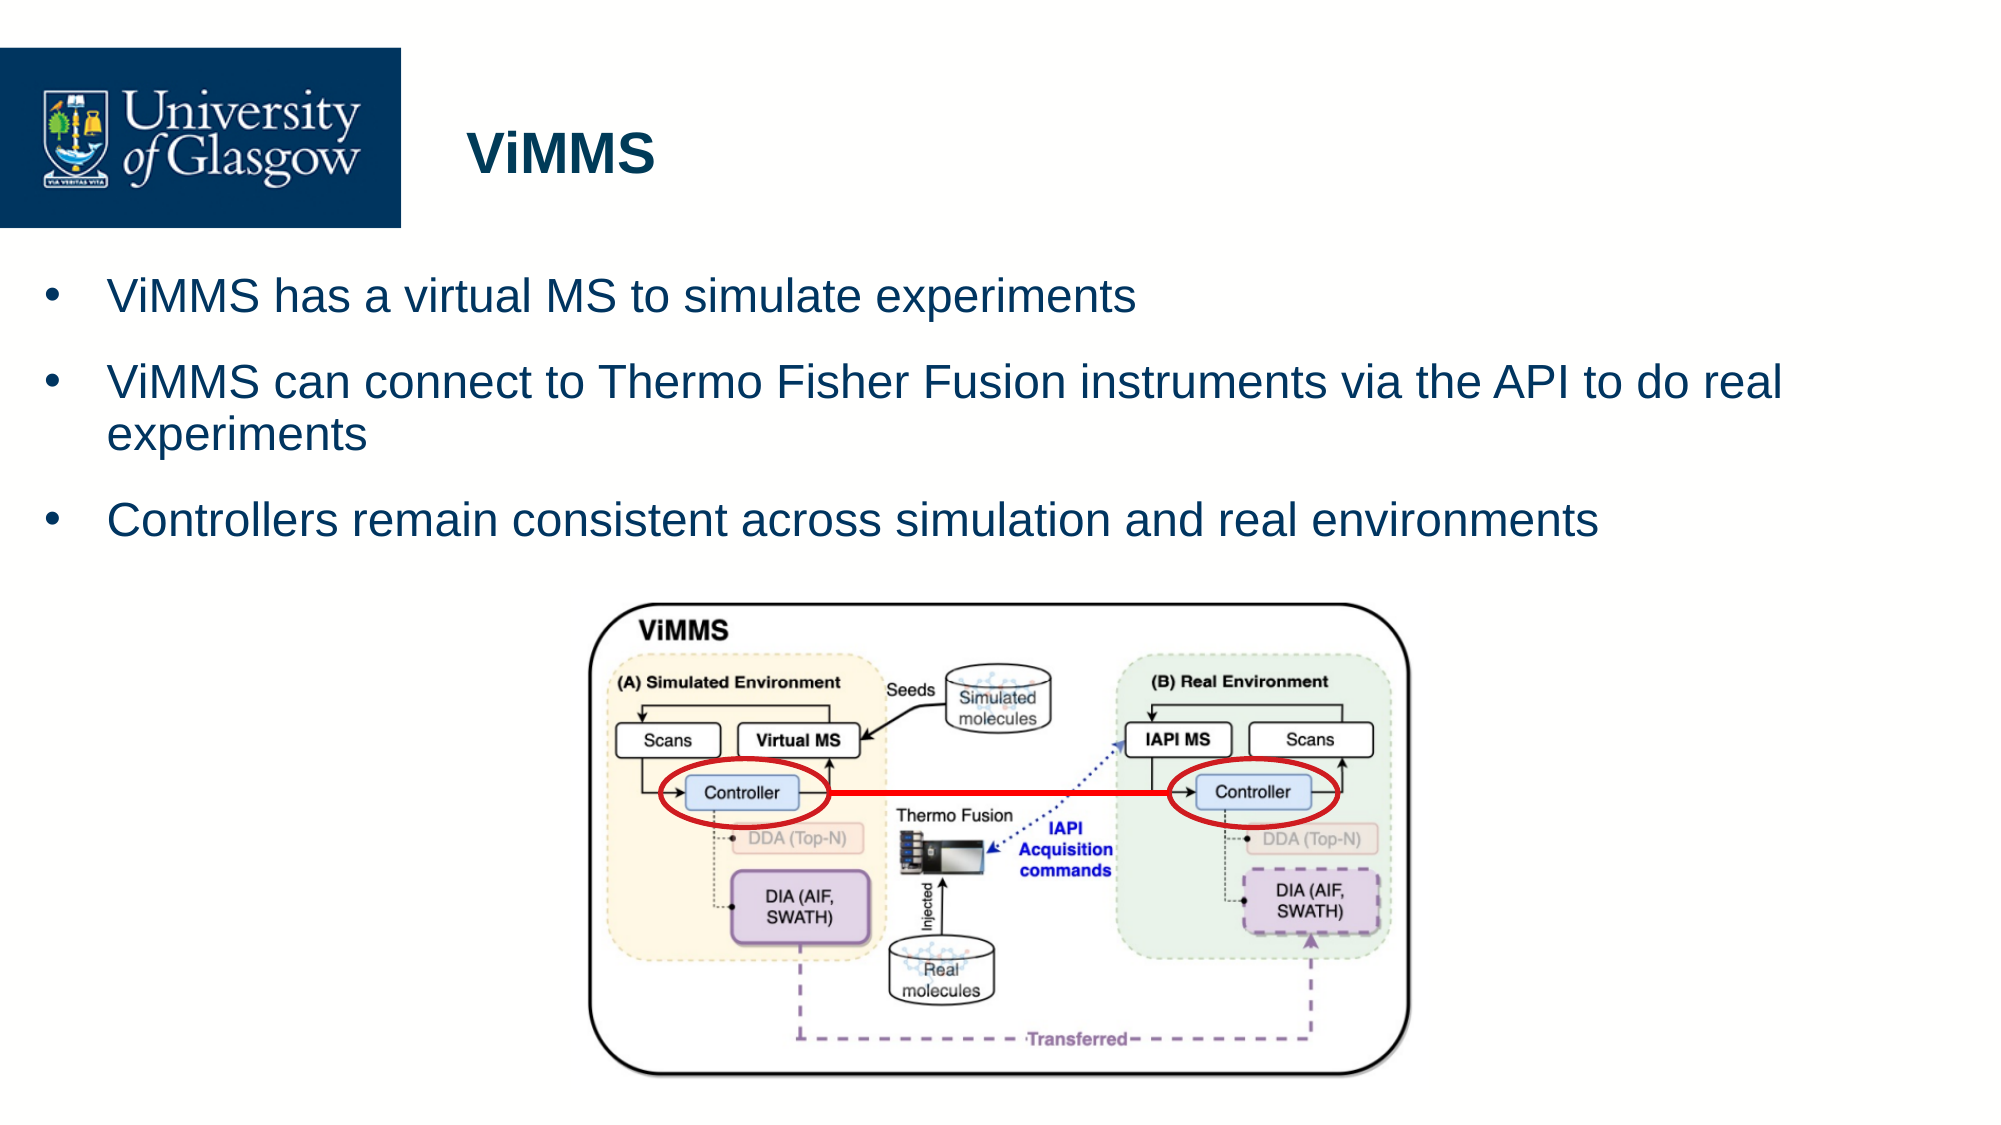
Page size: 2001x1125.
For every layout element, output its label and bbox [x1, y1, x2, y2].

picture [0, 0, 2000, 1125]
list [29, 263, 1963, 1105]
title [451, 115, 1963, 262]
